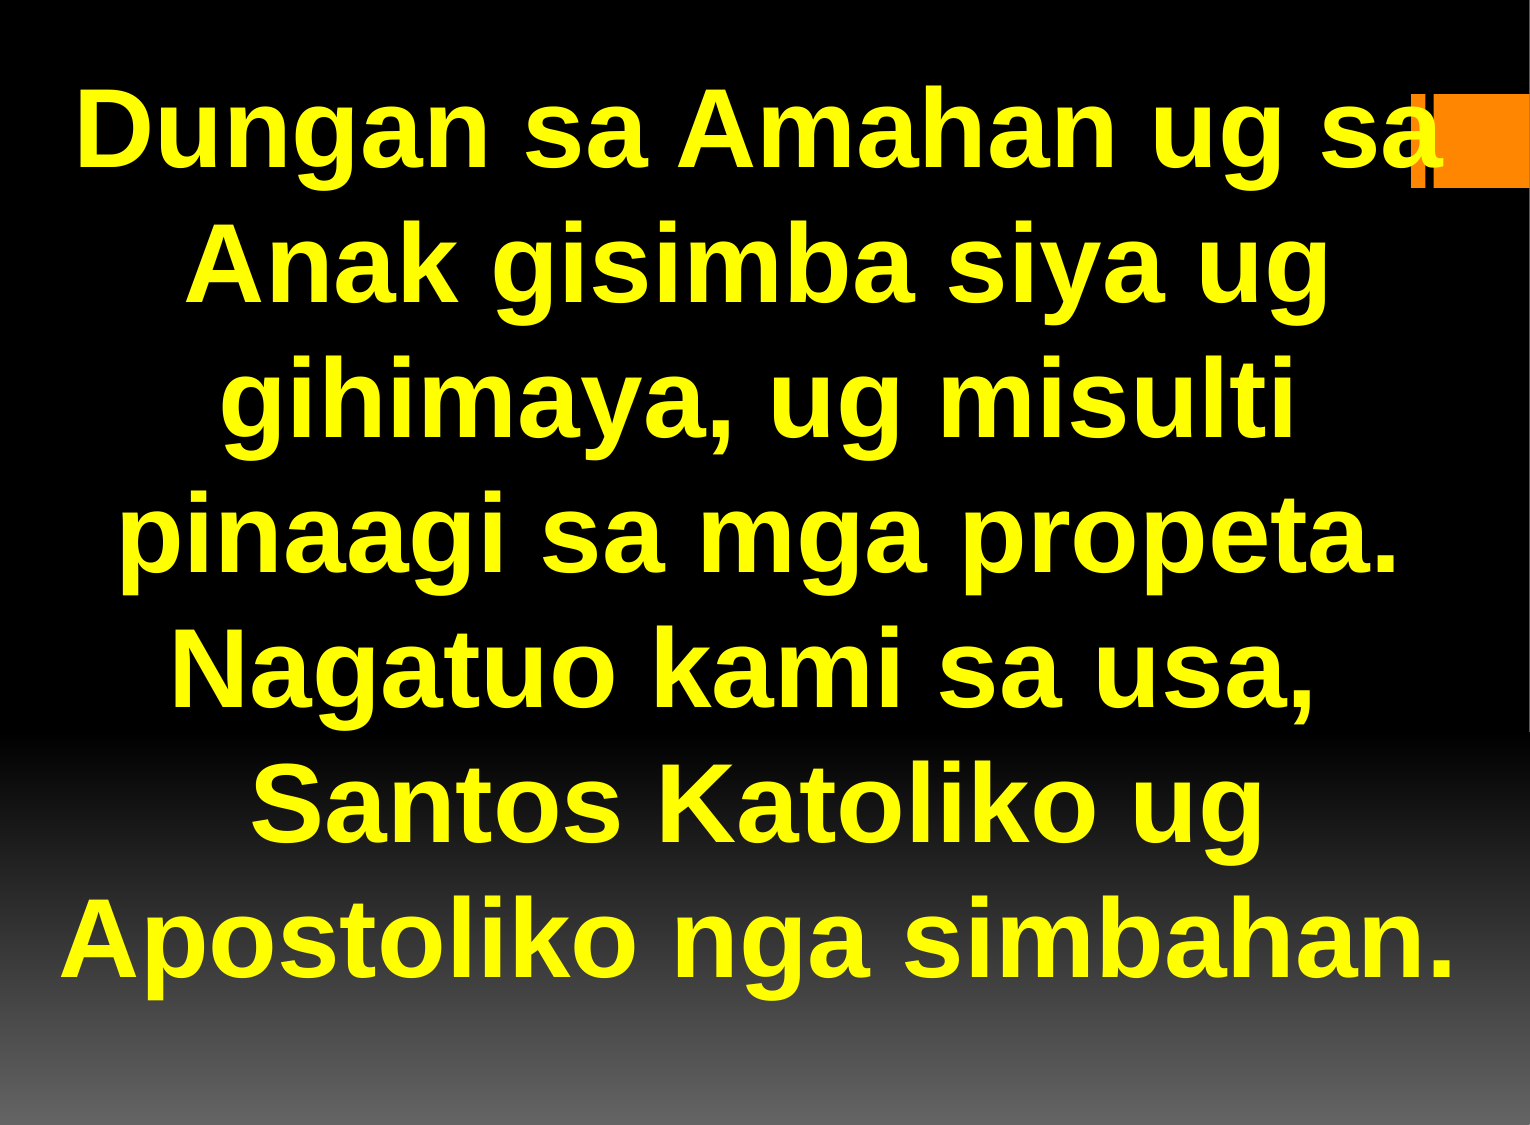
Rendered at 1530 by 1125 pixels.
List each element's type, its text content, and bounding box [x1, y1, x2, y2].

list Dungan sa Amahan ug sa Anak gisimba siya ug gihimaya, ug misulti pinaagi sa mga propeta. Nagatuo kami sa usa, Santos Katoliko ug Apostoliko nga simbahan. [32, 208, 1486, 1008]
